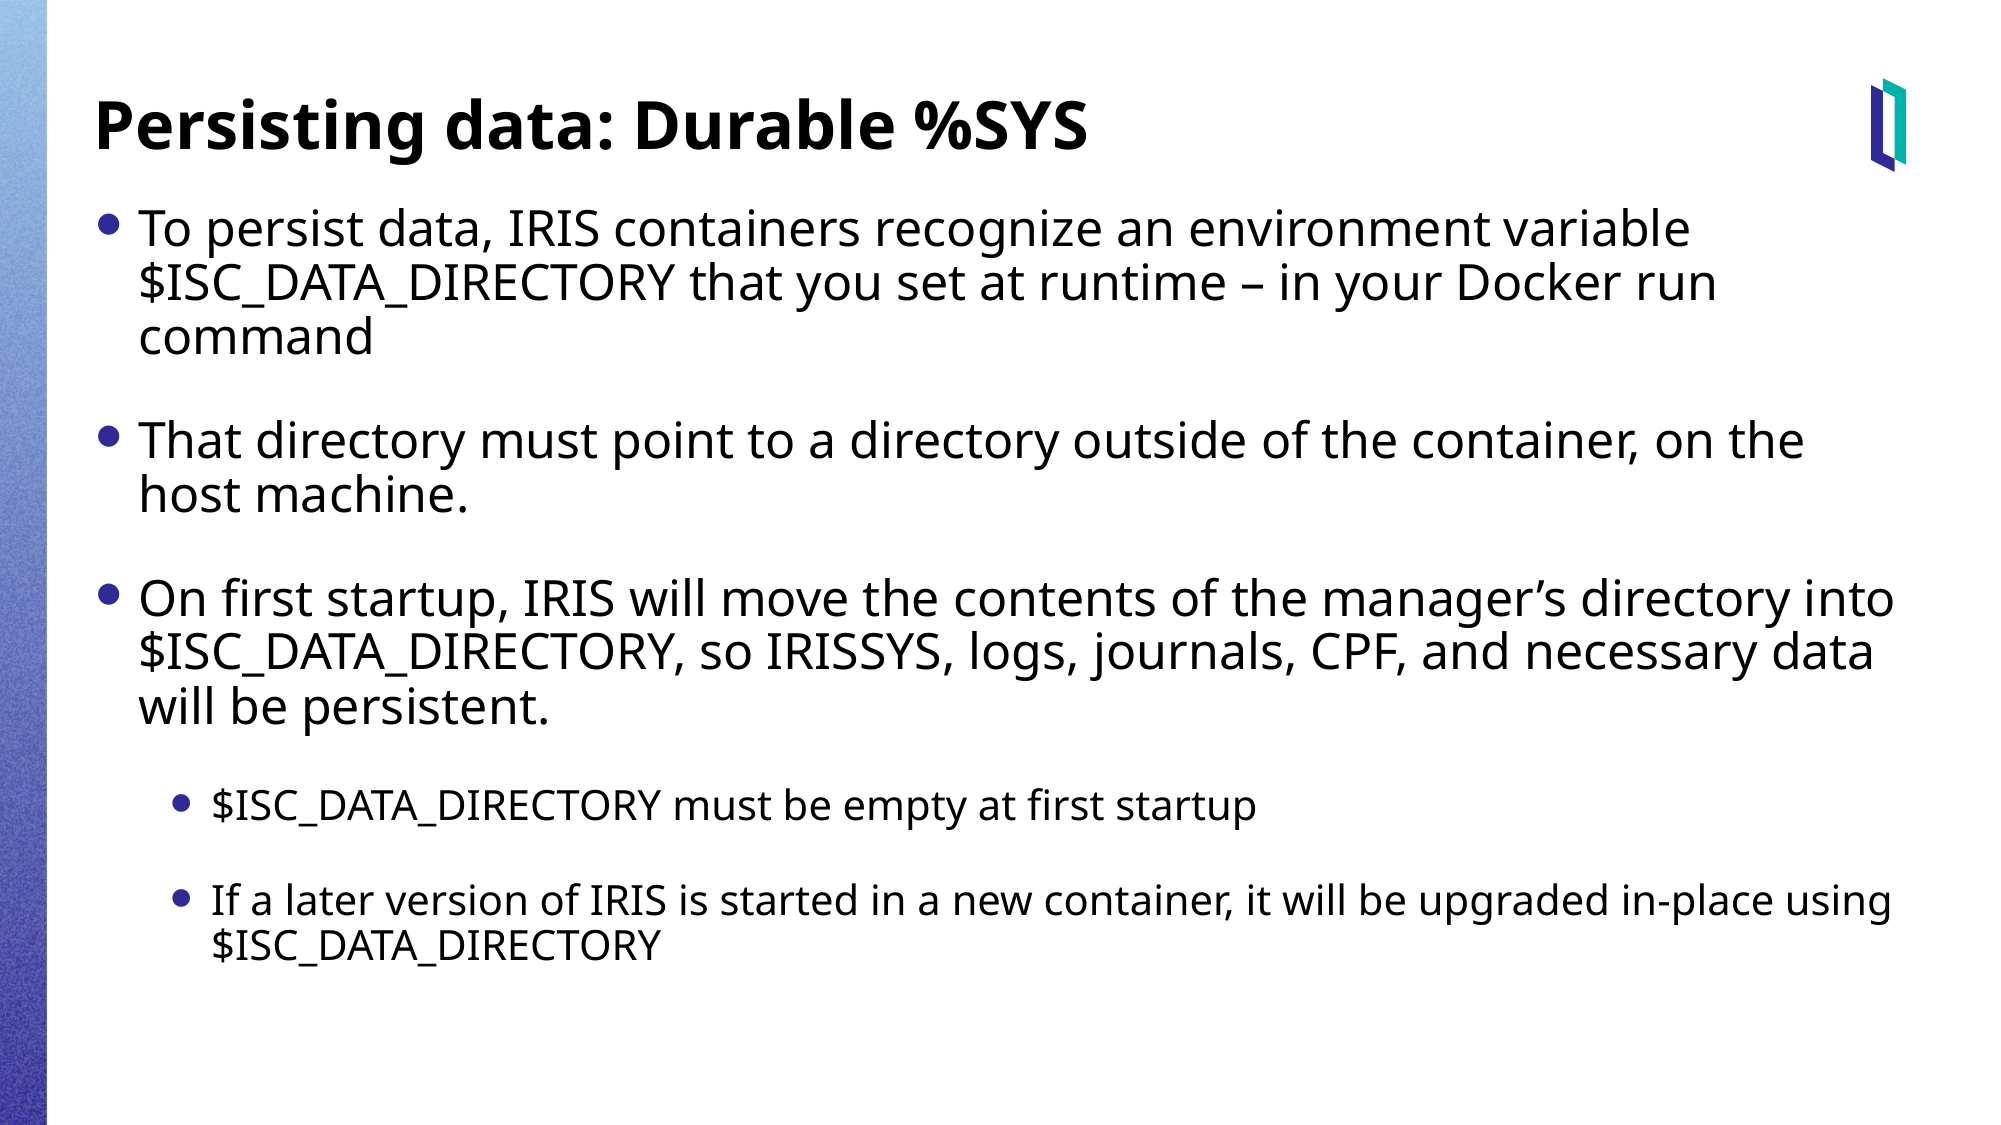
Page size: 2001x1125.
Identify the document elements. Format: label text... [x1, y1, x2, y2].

title Persisting data: Durable %SYS [93, 62, 1907, 188]
list To persist data, IRIS containers recognize an environment variable $ISC_DATA_DIRECTORY that you set at runtime – in your Docker run command That directory must point to a directory outside of the container, on the host machine. On first startup, IRIS will move the contents of the manager’s directory into $ISC_DATA_DIRECTORY, so IRISSYS, logs, journals, CPF, and necessary data will be persistent. $ISC_DATA_DIRECTORY must be empty at first startup If a later version of IRIS is started in a new container, it will be upgraded in-place using $ISC_DATA_DIRECTORY [93, 203, 1907, 1032]
